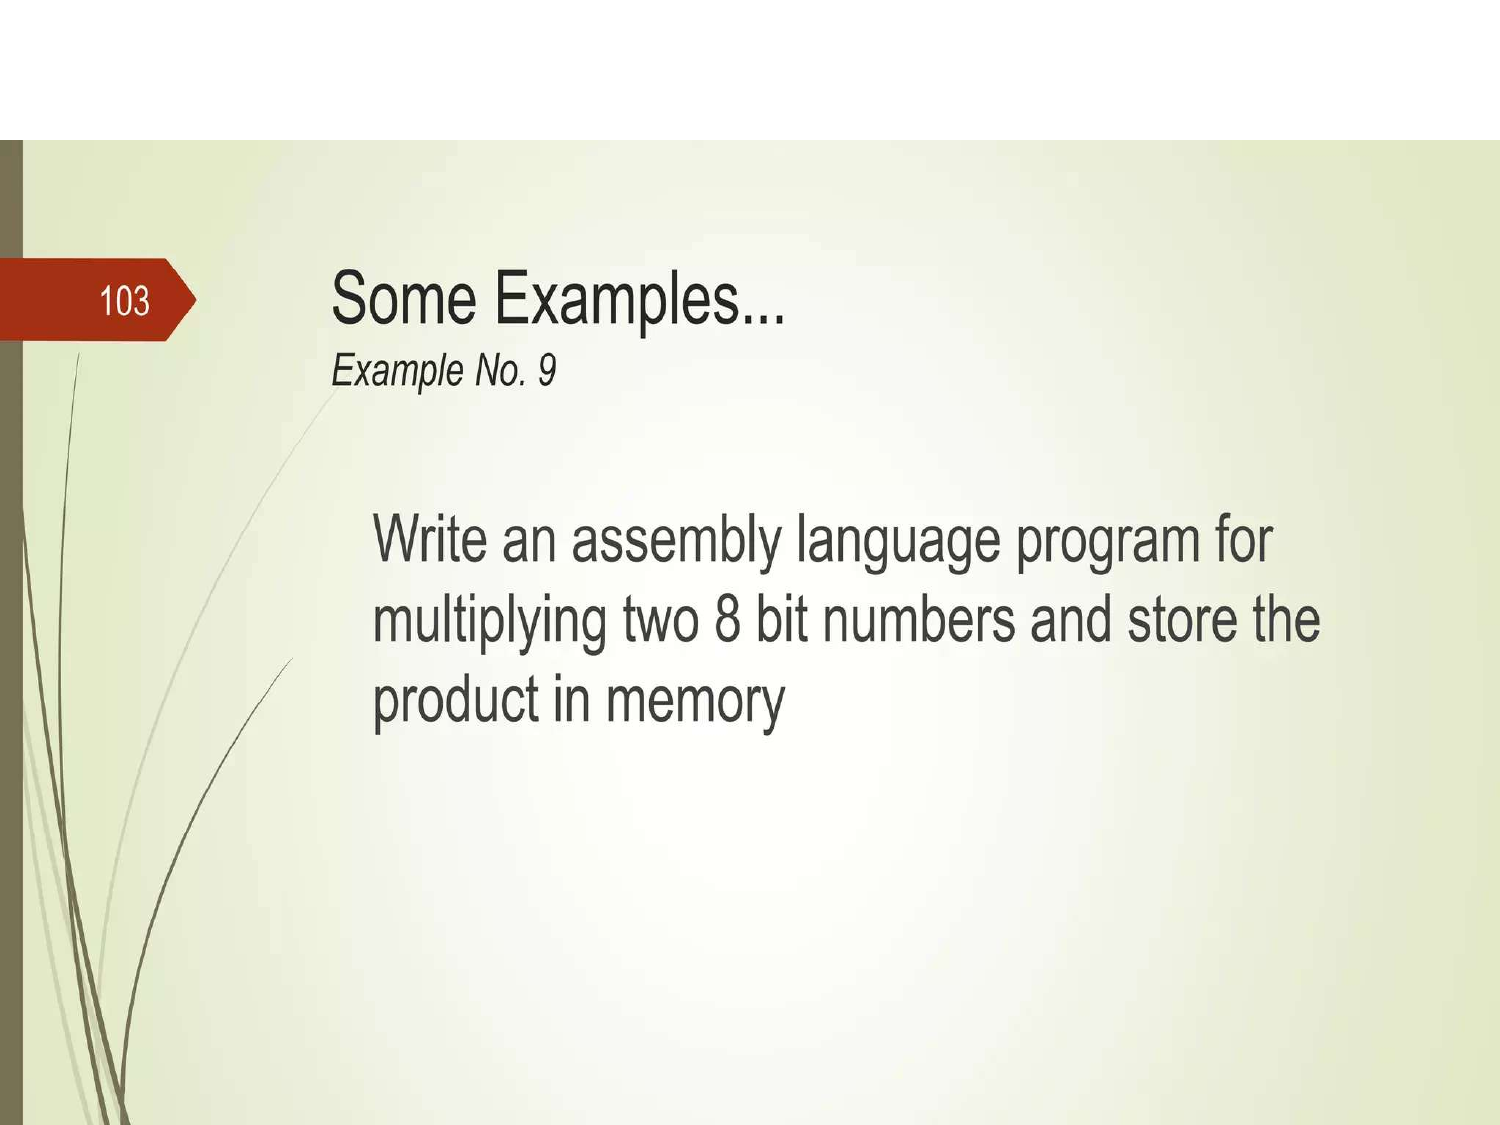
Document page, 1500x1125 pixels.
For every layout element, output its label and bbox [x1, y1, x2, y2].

picture [0, 140, 1500, 1125]
